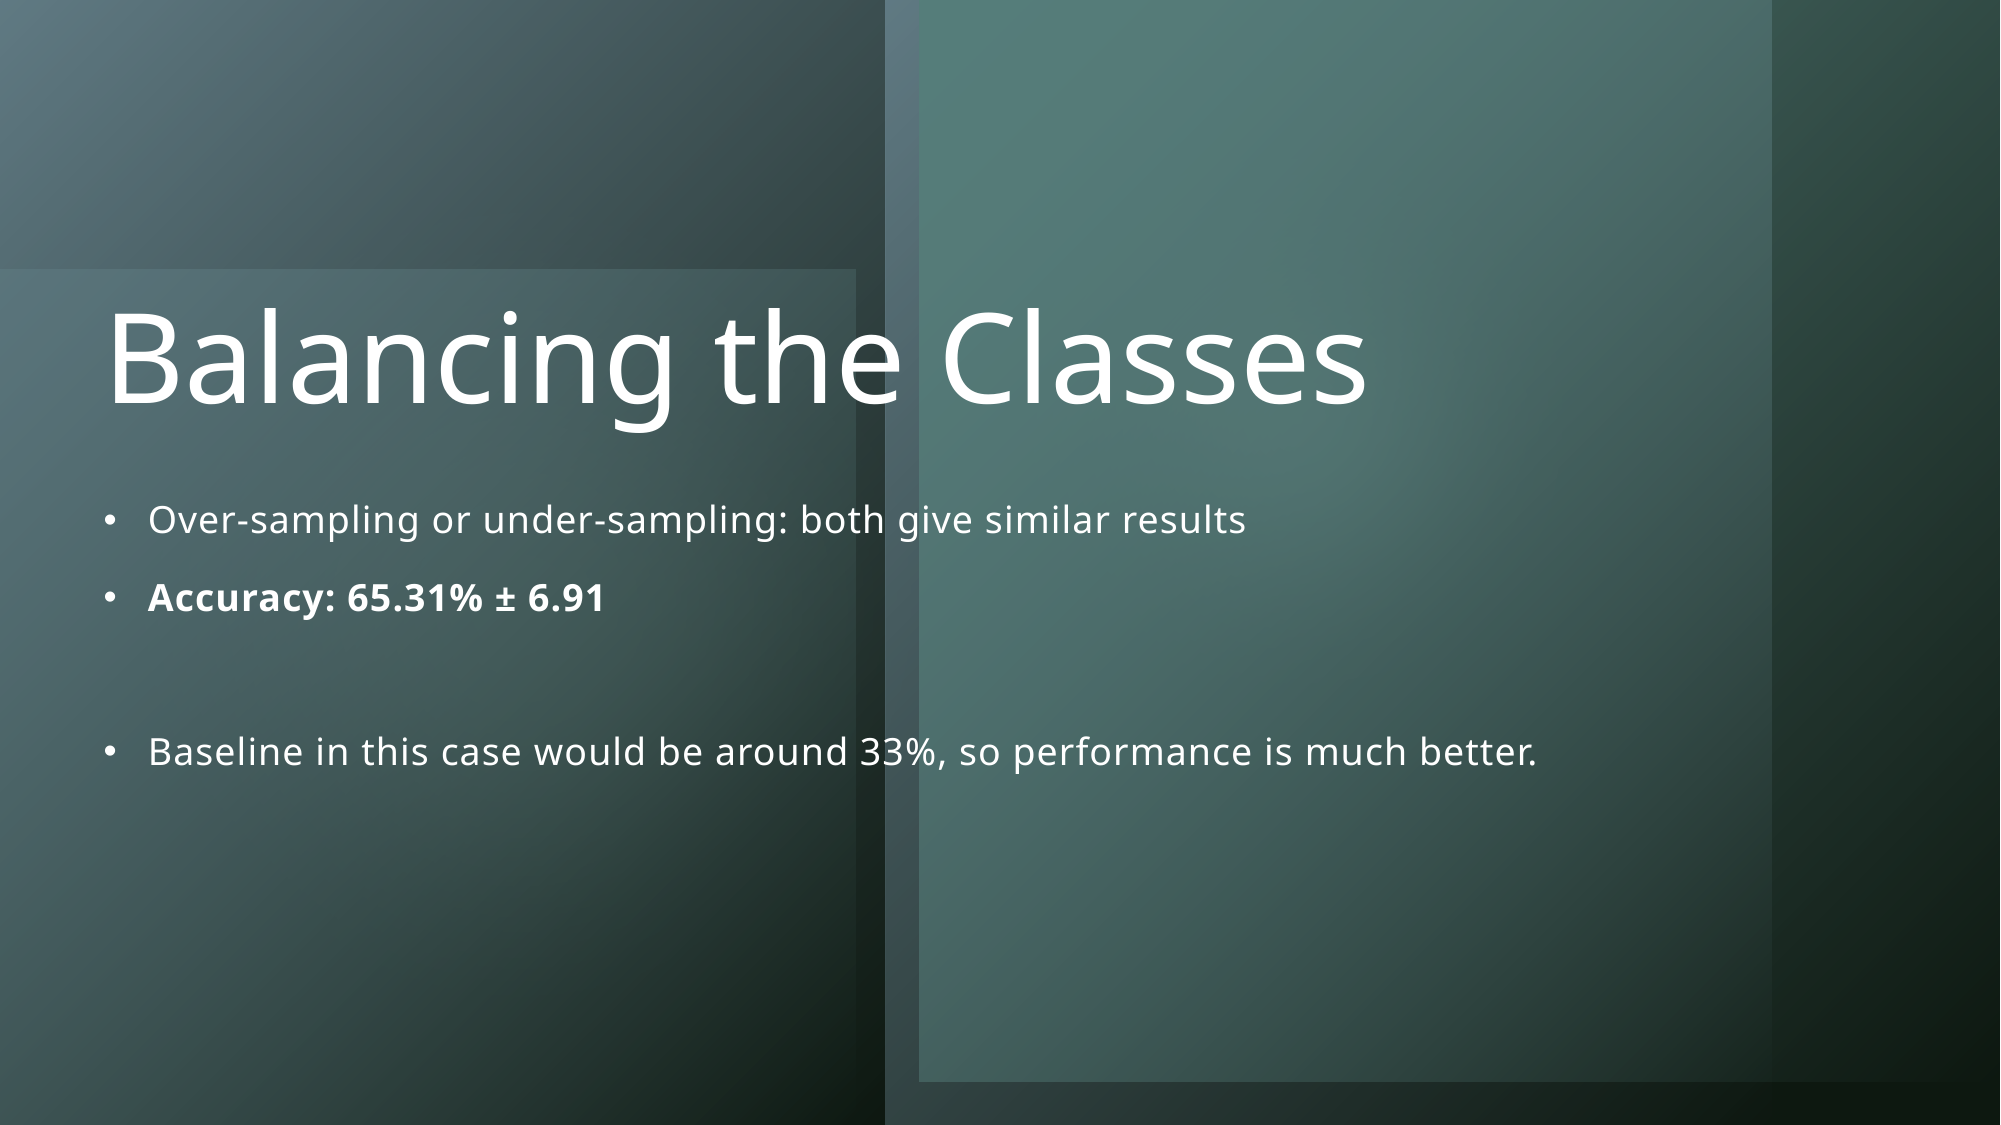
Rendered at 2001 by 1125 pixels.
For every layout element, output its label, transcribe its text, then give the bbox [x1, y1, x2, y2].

title Balancing the Classes [88, 288, 1910, 449]
list Over-sampling or under-sampling: both give similar results Accuracy: 65.31% ± 6.91 Baseline in this case would be around 33%, so performance is much better. [88, 477, 1910, 840]
